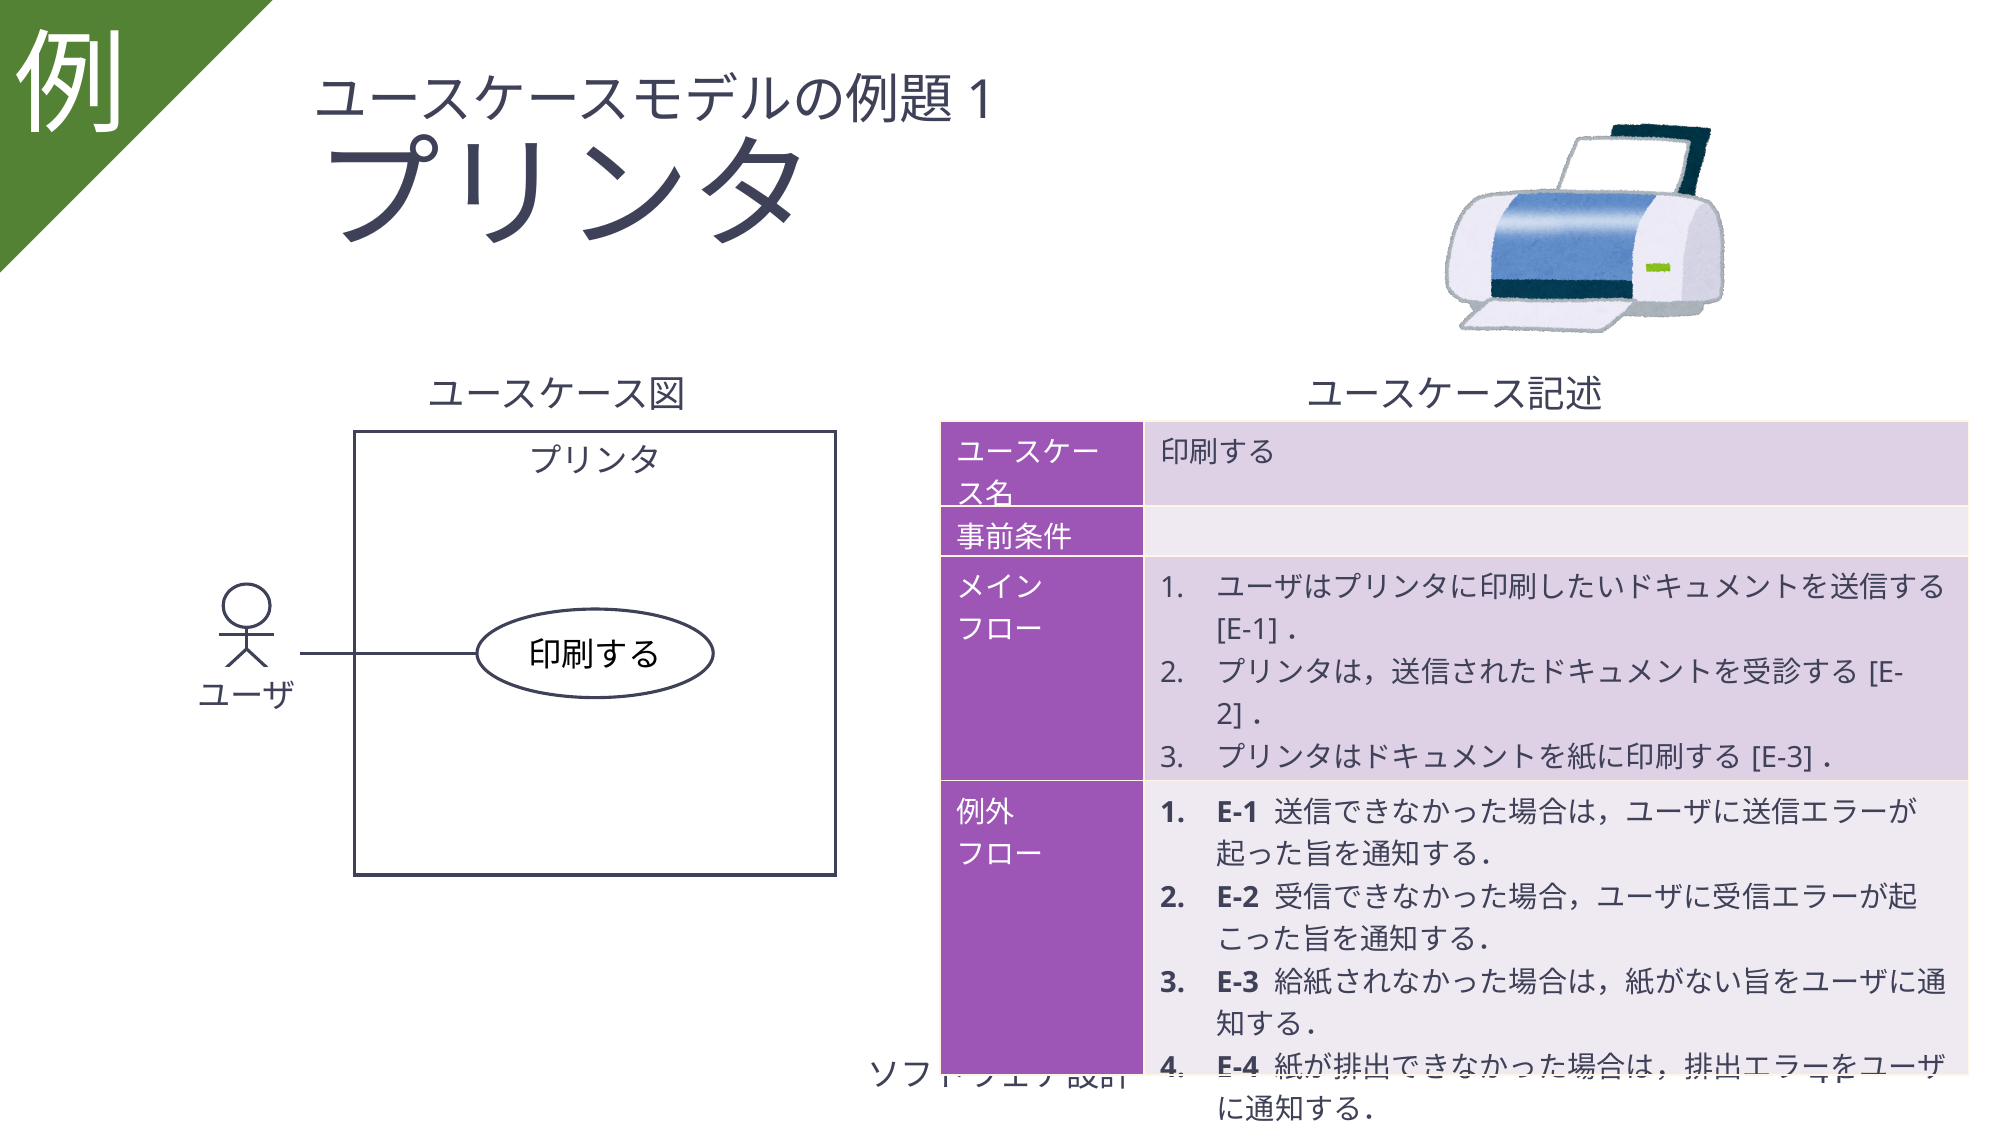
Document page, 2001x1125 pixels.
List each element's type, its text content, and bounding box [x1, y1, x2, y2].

table_cell 事前条件 [941, 507, 1143, 555]
text_box プリンタ [354, 431, 836, 876]
table_cell [1145, 507, 1968, 555]
table_header 印刷する [1145, 422, 1968, 505]
text_box ユースケース記述 [1291, 362, 1618, 420]
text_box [180, 584, 313, 723]
table_cell 例外 フロー [941, 781, 1143, 1074]
table_header ユースケース名 [941, 422, 1143, 505]
title ユースケースモデルの例題1 プリンタ [137, 59, 1863, 278]
table_cell E-1 送信できなかった場合は，ユーザに送信エラーが起った旨を通知する． E-2 受信できなかった場合，ユーザに受信エラーが起こった旨を通知する． E-3 給紙されなかった場合は，紙がない旨をユーザに通知する． E-4 紙が排出できなかった場合は，排出エラーをユーザに通知する． [1145, 781, 1968, 1074]
table_cell ユーザはプリンタに印刷したいドキュメントを送信する[E-1]． プリンタは，送信されたドキュメントを受診する[E-2]． プリンタはドキュメントを紙に印刷する[E-3]． プリンタは印刷した紙を出力する[E-4]． [1145, 557, 1968, 780]
text_box 印刷する [476, 608, 714, 699]
table_cell メイン フロー [941, 557, 1143, 780]
text_box ユースケース図 [412, 362, 702, 423]
slide_number 41 [1412, 1076, 1863, 1103]
footer ソフトウェア設計 [662, 1042, 1338, 1103]
picture [1438, 113, 1735, 340]
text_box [0, 0, 273, 273]
